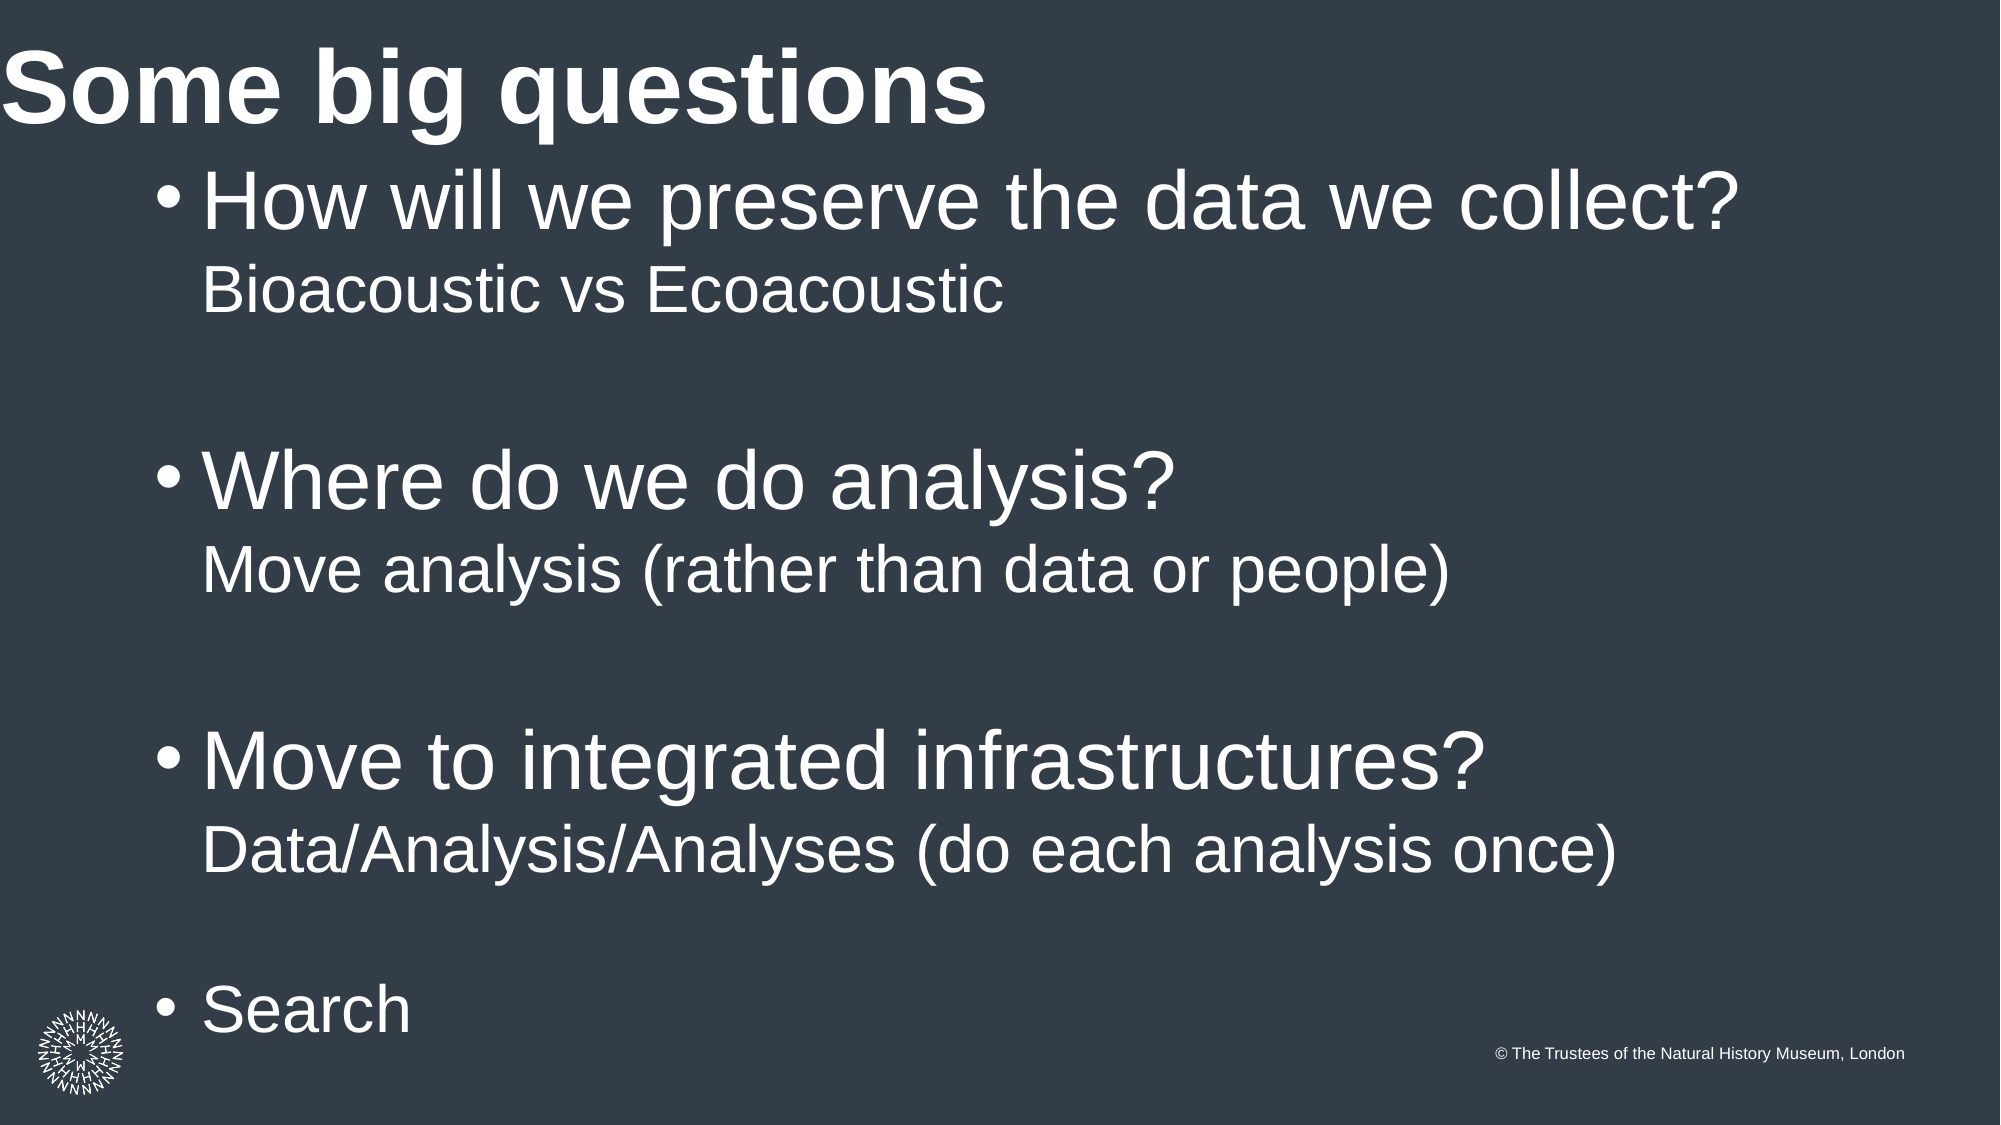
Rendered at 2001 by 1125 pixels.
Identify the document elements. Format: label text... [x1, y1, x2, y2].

text_box How will we preserve the data we collect? Bioacoustic vs Ecoacoustic Where do we do analysis? Move analysis (rather than data or people) Move to integrated infrastructures? Data/Analysis/Analyses (do each analysis once) Search [139, 138, 1962, 1054]
title Some big questions [0, 17, 1930, 141]
picture [38, 1010, 123, 1095]
